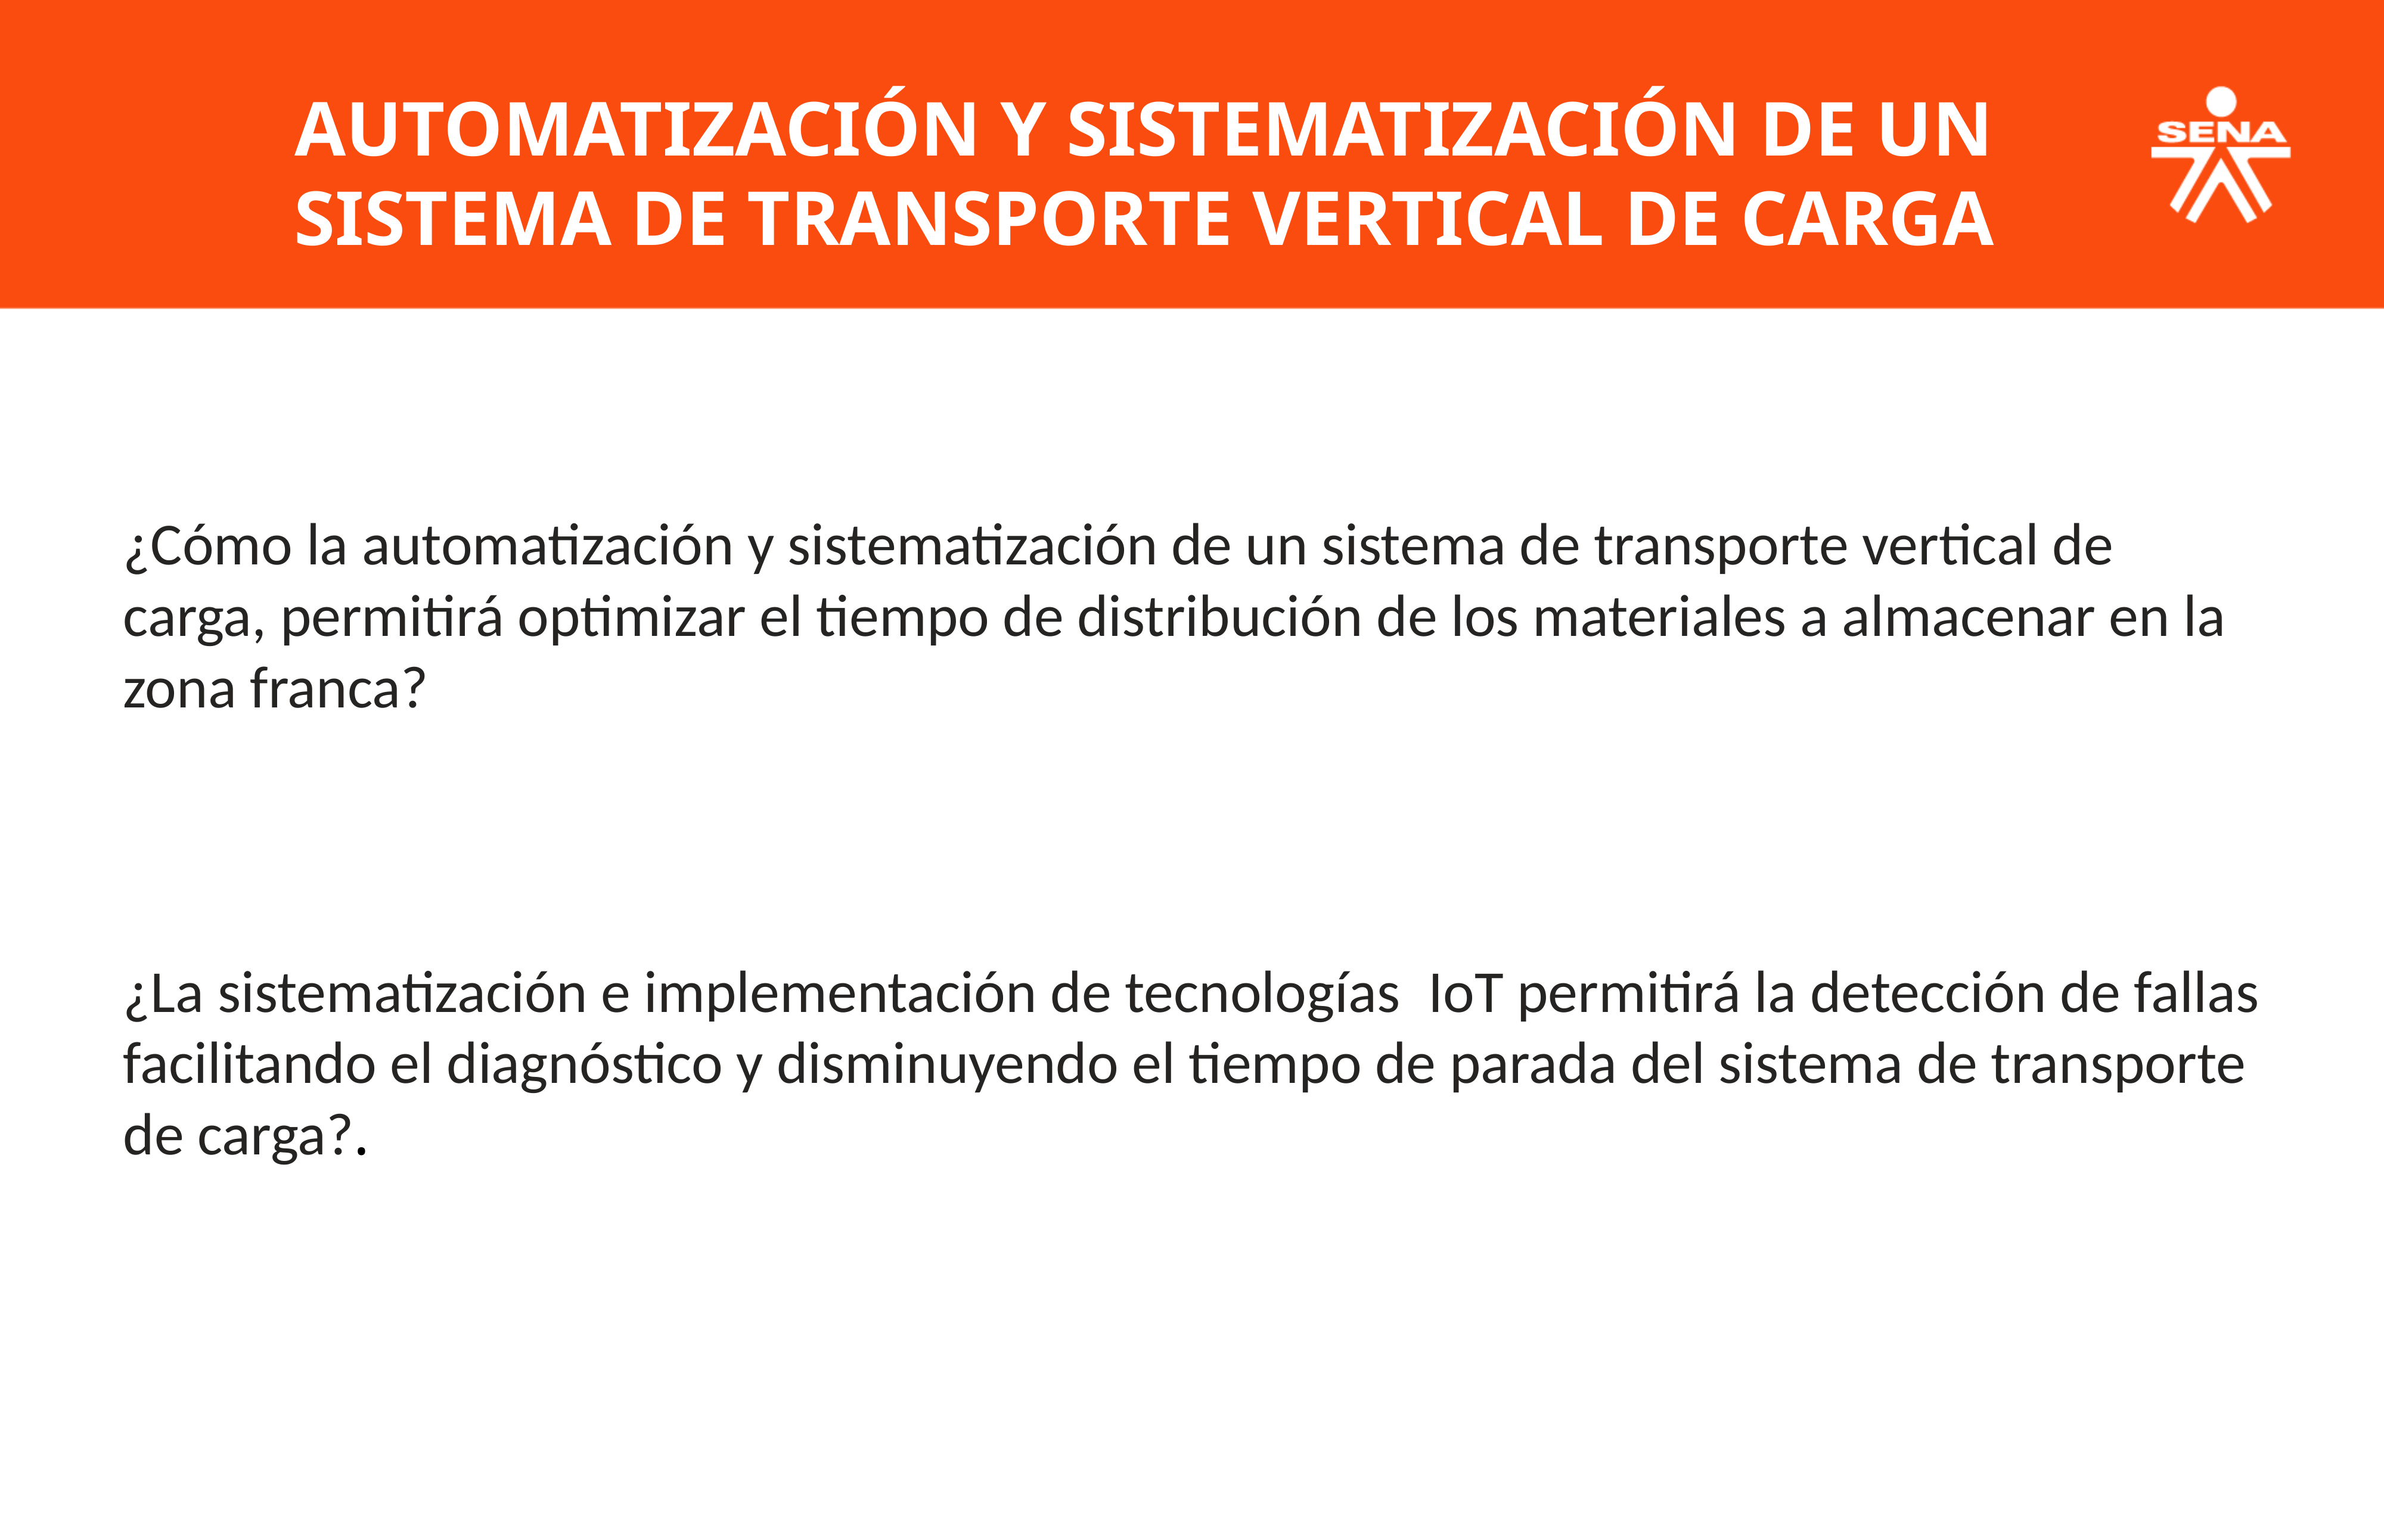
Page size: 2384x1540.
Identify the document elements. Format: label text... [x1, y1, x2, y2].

text_box ¿La sistematización e implementación de tecnologías IoT permitirá la detección de fallas facilitando el diagnóstico y disminuyendo el tiempo de parada del sistema de transporte de carga?. [116, 945, 2274, 1174]
text_box AUTOMATIZACIÓN Y SISTEMATIZACIÓN DE UN SISTEMA DE TRANSPORTE VERTICAL DE CARGA [173, 77, 2116, 265]
picture [0, 0, 2384, 1540]
text_box ¿Cómo la automatización y sistematización de un sistema de transporte vertical de carga, permitirá optimizar el tiempo de distribución de los materiales a almacenar en la zona franca? [116, 498, 2274, 726]
text_box [23, 0, 2116, 285]
